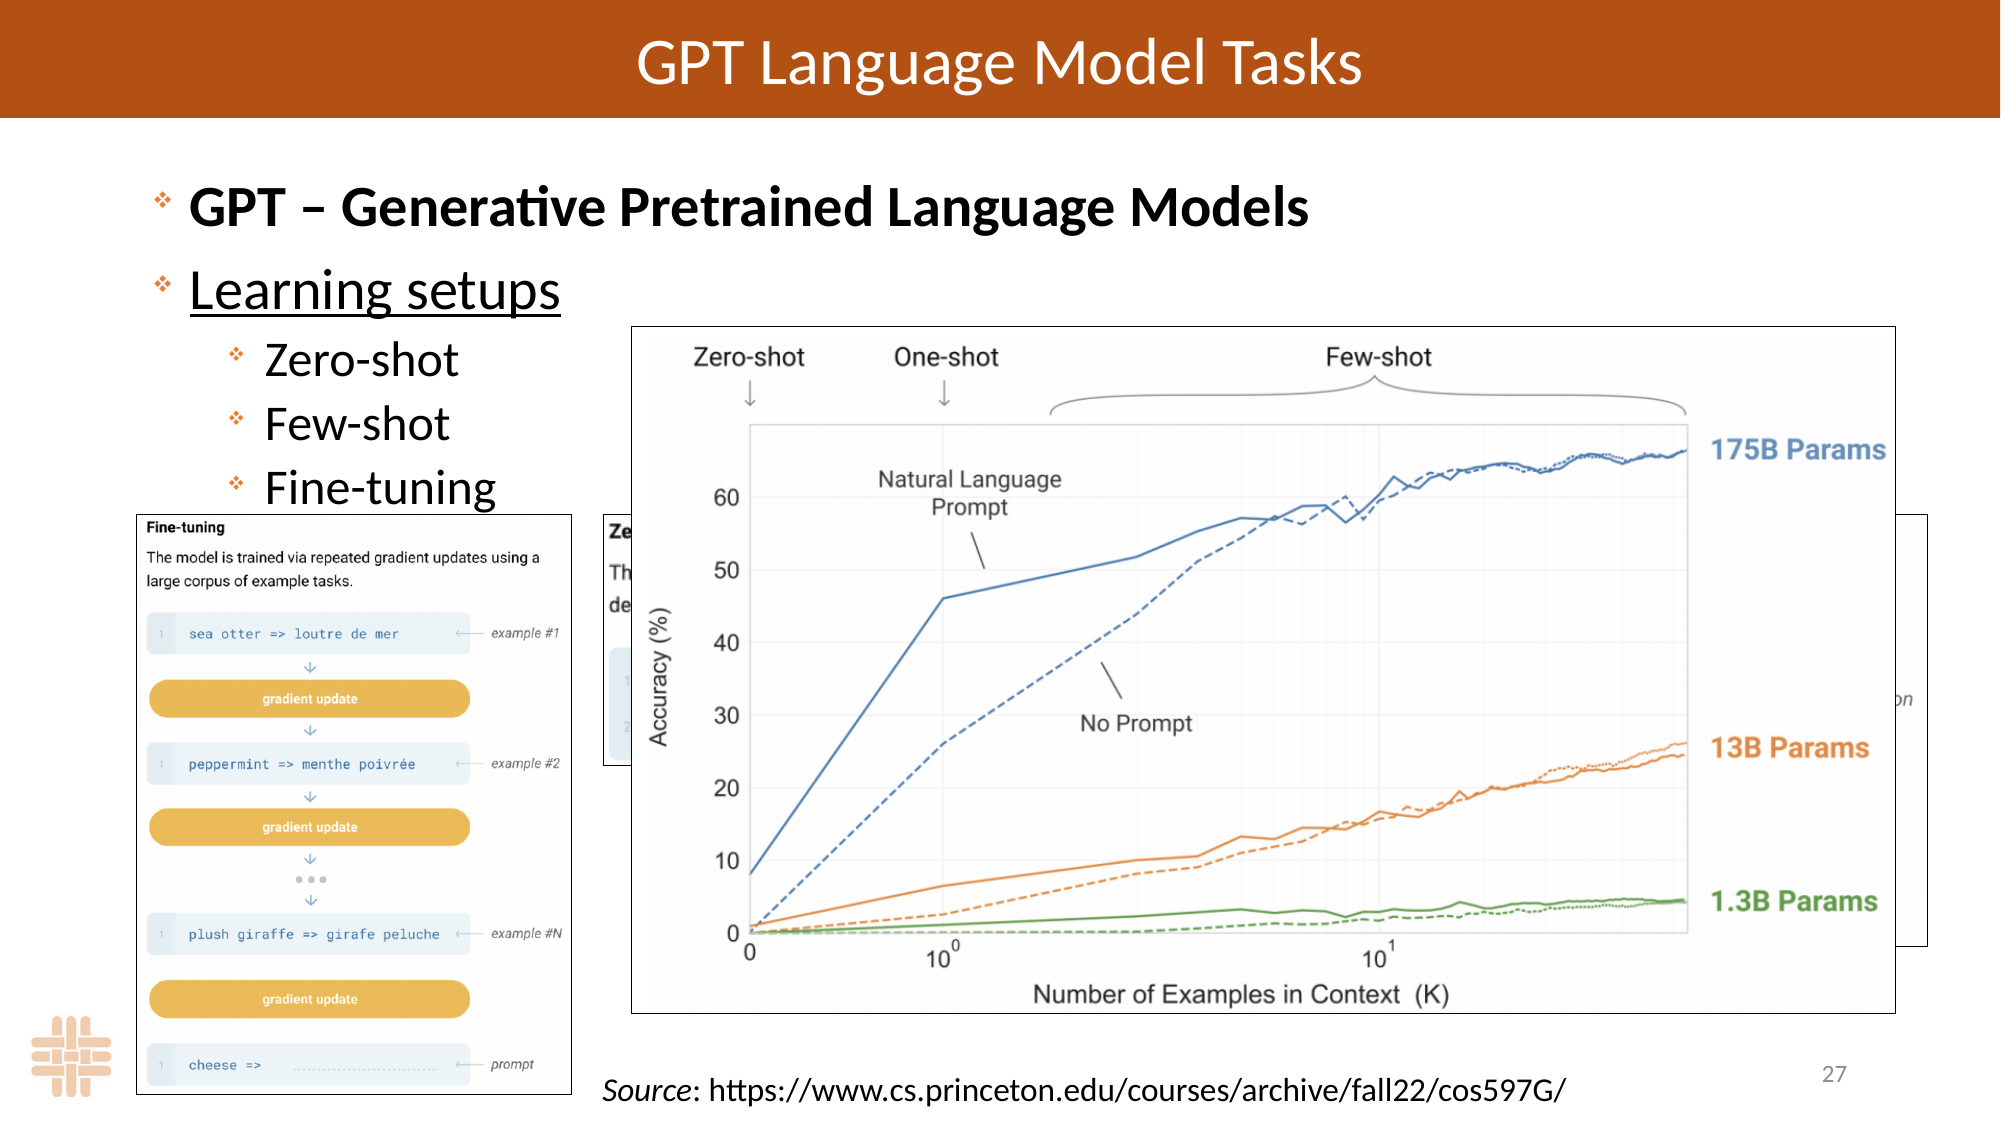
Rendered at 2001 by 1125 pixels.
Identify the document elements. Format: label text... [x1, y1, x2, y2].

text_box Source: https://www.cs.princeton.edu/courses/archive/fall22/cos597G/ [587, 1060, 1757, 1116]
title GPT Language Model Tasks [0, 21, 2000, 106]
list GPT – Generative Pretrained Language Models Learning setups Zero-shot Few-shot Fine-tuning [137, 168, 1863, 1014]
slide_number 27 [1412, 1042, 1863, 1103]
picture [0, 0, 2001, 1125]
